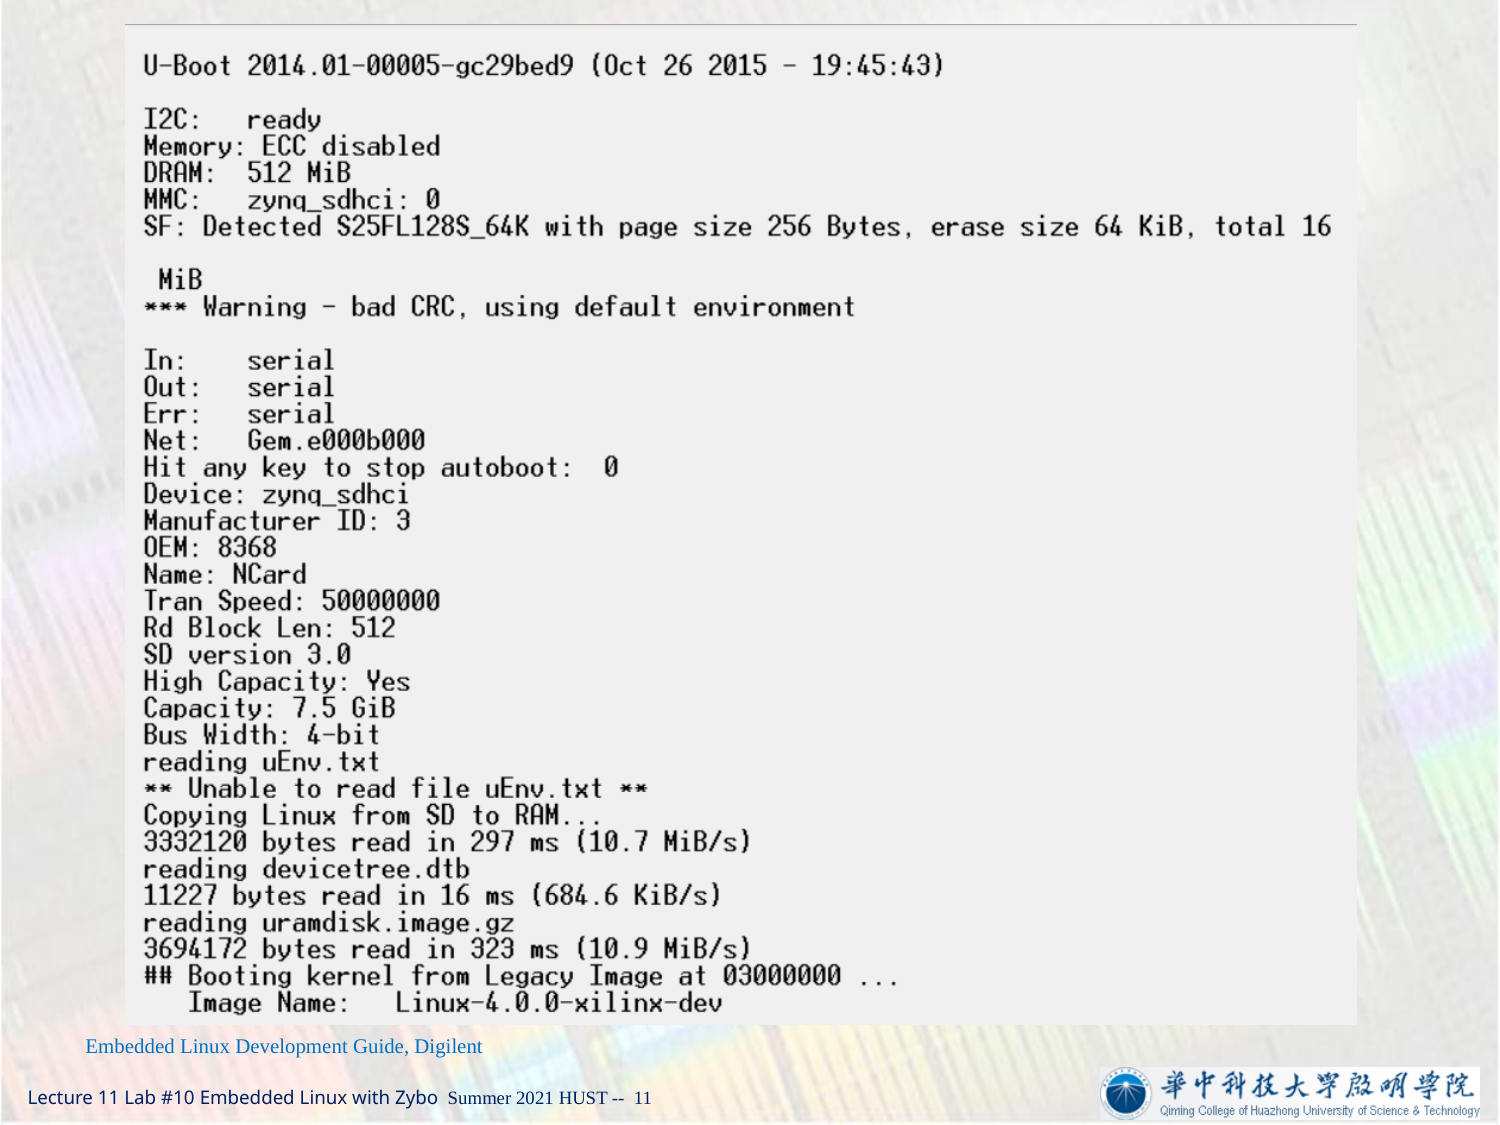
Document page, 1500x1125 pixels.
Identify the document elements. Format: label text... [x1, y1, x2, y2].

picture [0, 0, 1500, 1125]
text_box Embedded Linux Development Guide, Digilent [70, 1024, 498, 1065]
